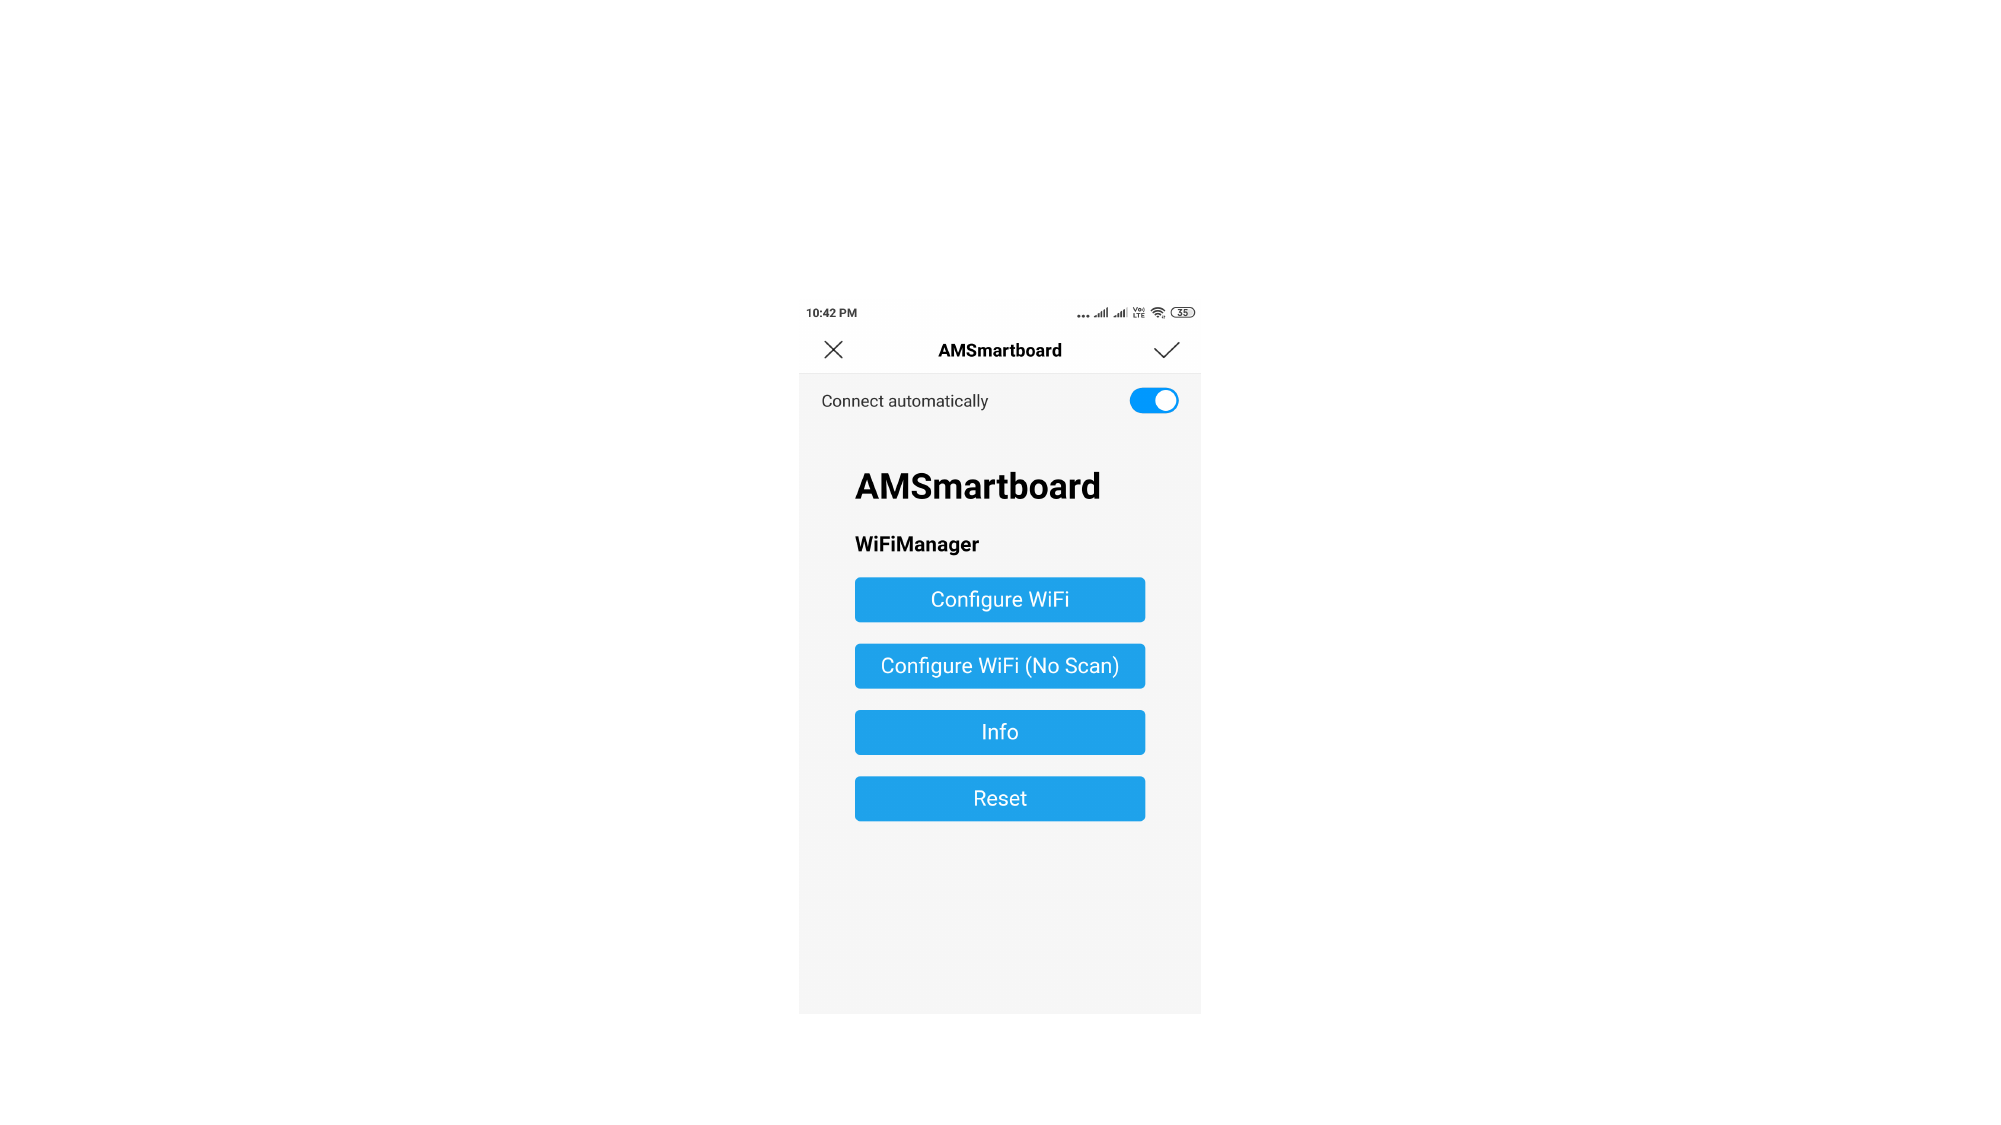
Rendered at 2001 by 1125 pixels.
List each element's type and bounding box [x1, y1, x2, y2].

list [799, 299, 1201, 1014]
